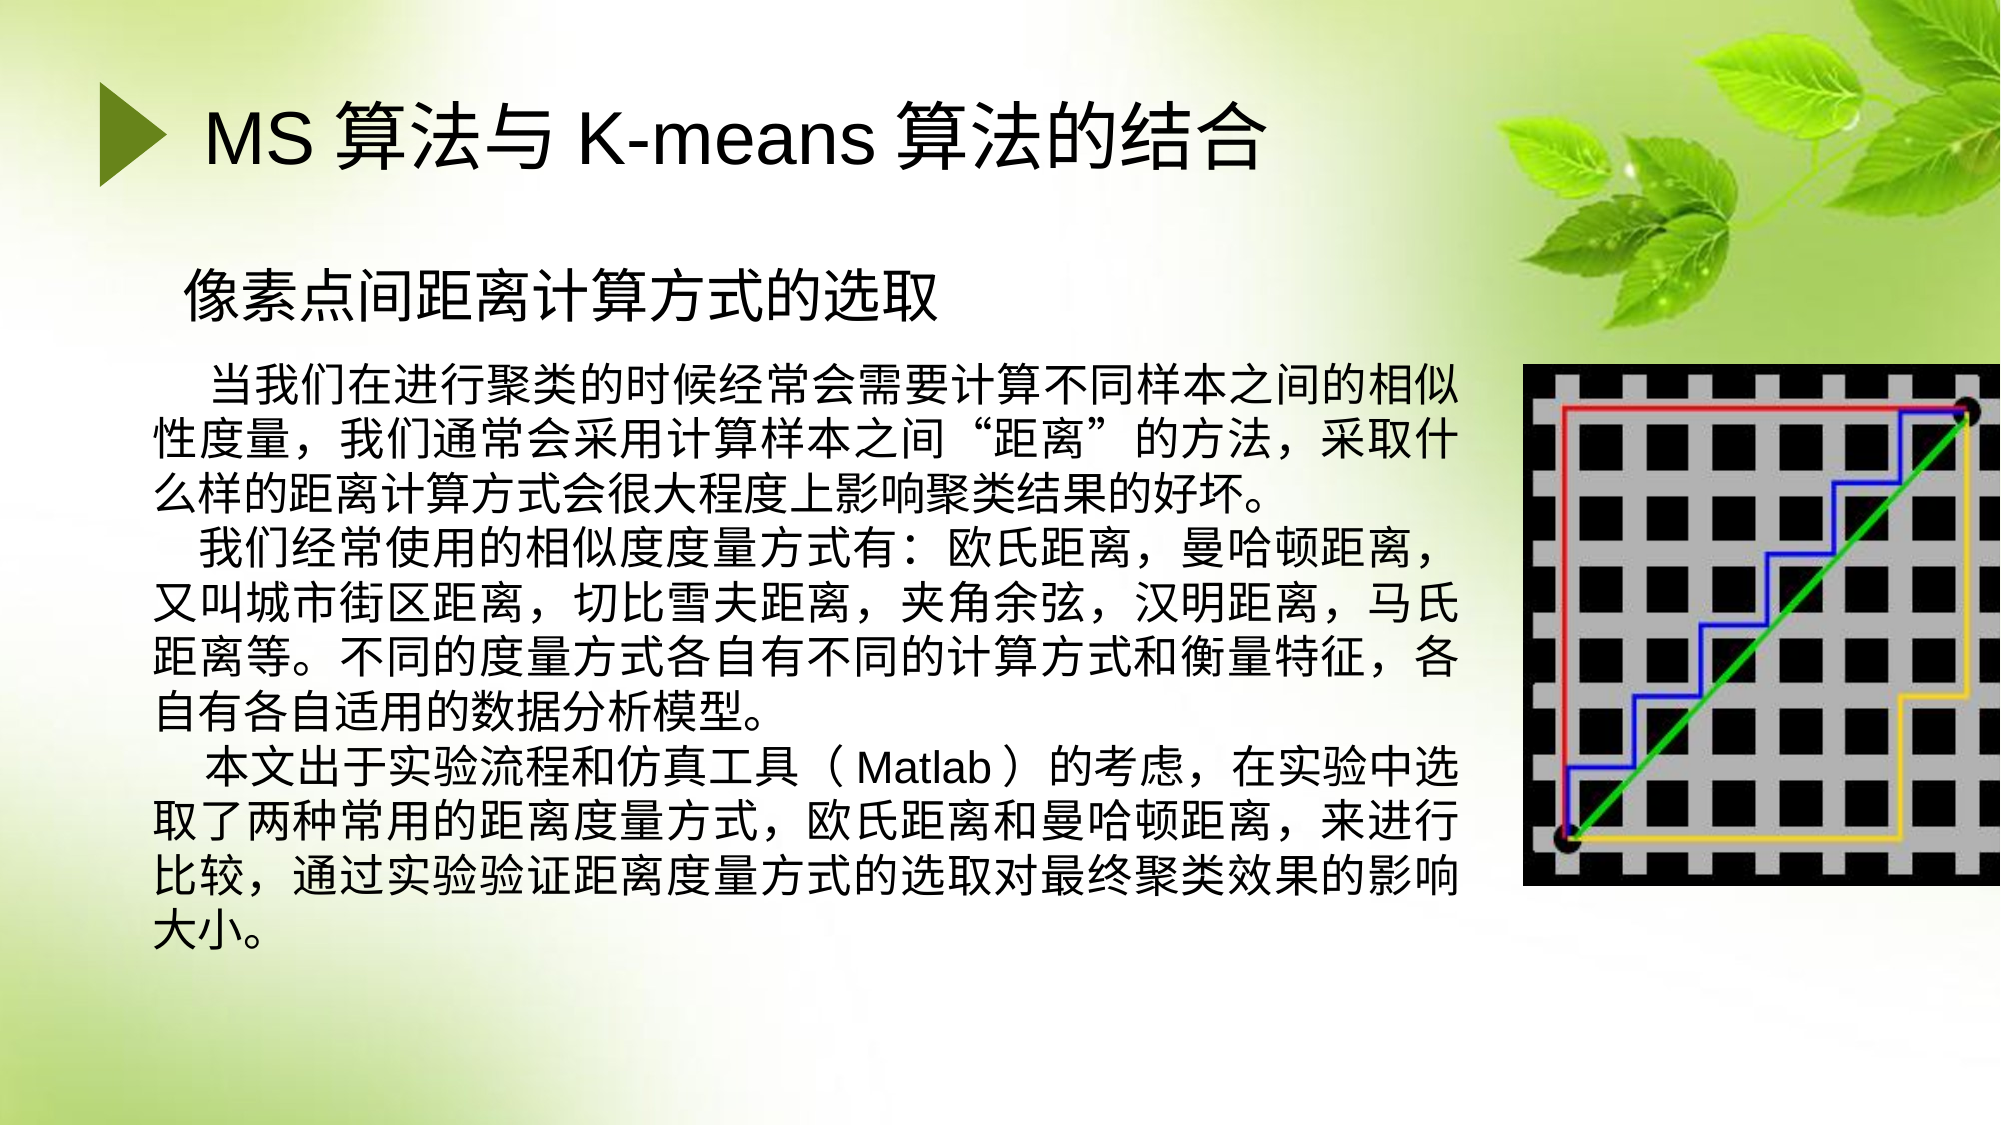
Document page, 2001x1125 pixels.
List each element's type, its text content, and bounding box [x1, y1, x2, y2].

list 当我们在进行聚类的时候经常会需要计算不同样本之间的相似性度量，我们通常会采用计算样本之间“距离”的方法，采取什么样的距离计算方式会很大程度上影响聚类结果的好坏。 我们经常使用的相似度度量方式有：欧氏距离，曼哈顿距离，又叫城市街区距离，切比雪夫距离，夹角余弦，汉明距离，马氏距离等。不同的度量方式各自有不同的计算方式和衡量特征，各自有各自适用的数据分析模型。 本文出于实验流程和仿真工具（Matlab）的考虑，在实验中选取了两种常用的距离度量方式，欧氏距离和曼哈顿距离，来进行比较，通过实验验证距离度量方式的选取对最终聚类效果的影响大小。 [137, 348, 1476, 1005]
title MS算法与K-means算法的结合 [188, 58, 1444, 211]
text_box 像素点间距离计算方式的选取 [167, 251, 995, 336]
picture [0, 0, 2001, 1125]
